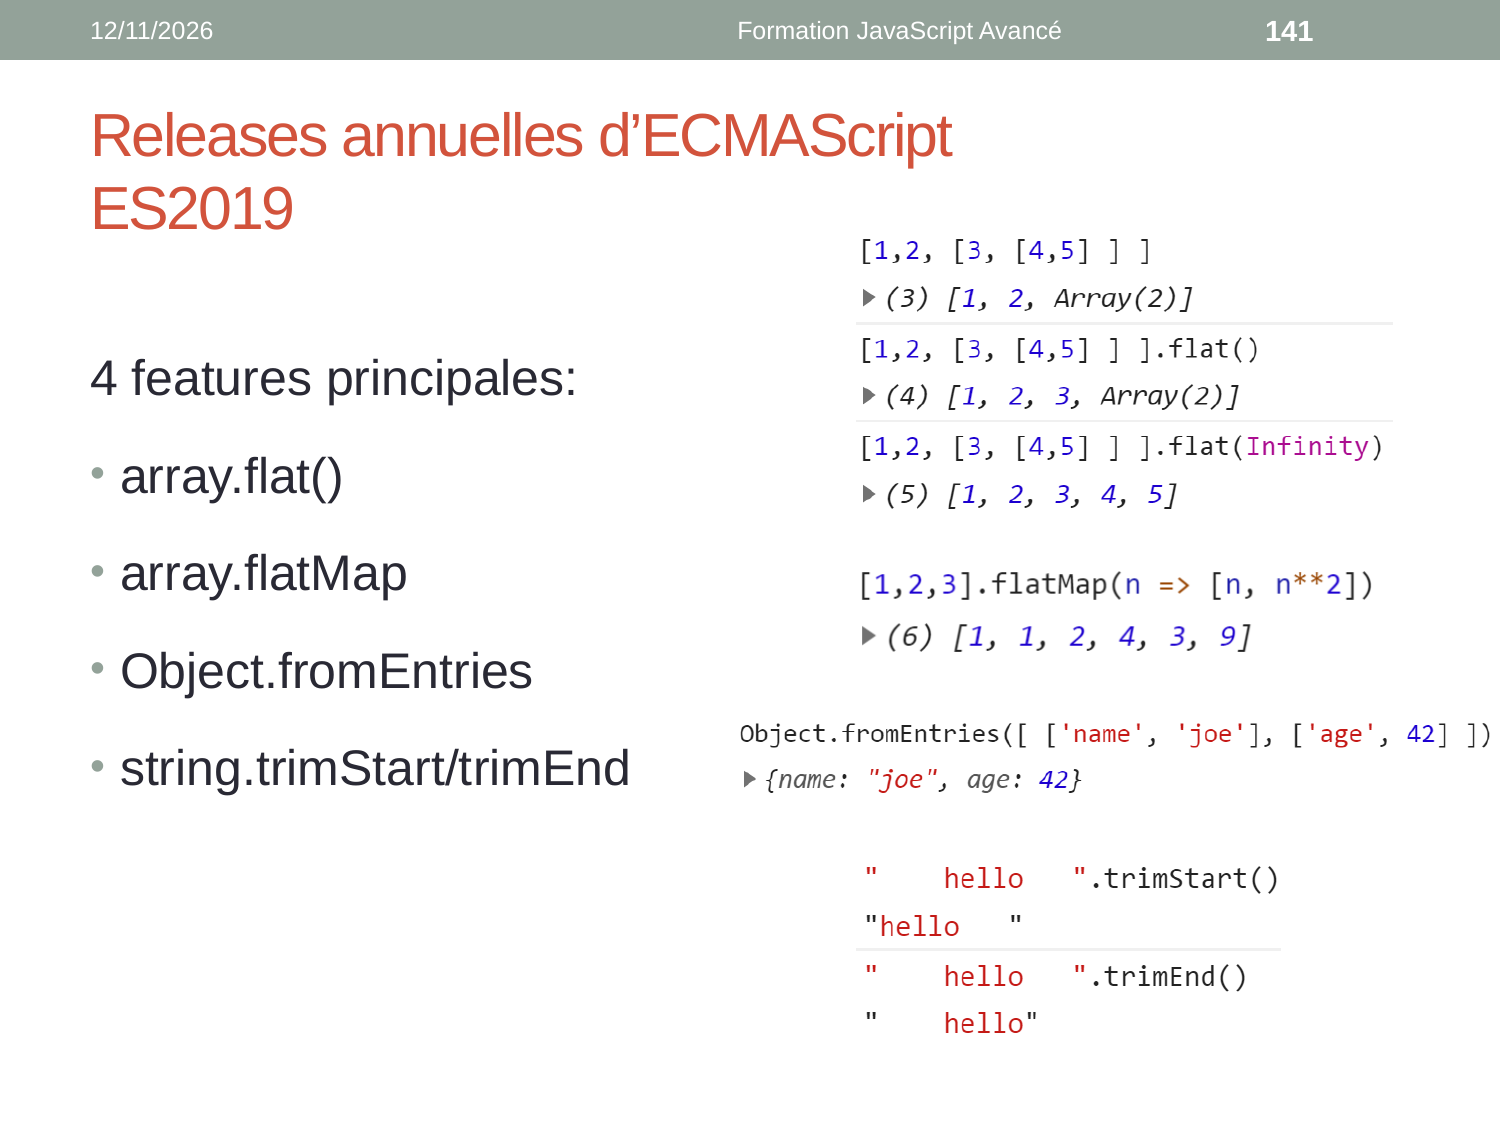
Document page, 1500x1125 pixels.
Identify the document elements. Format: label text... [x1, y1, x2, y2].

slide_number 141 [1250, 3, 1425, 57]
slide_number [75, 3, 550, 57]
picture [855, 231, 1393, 516]
footer Formation JavaScript Avancé [562, 3, 1238, 57]
list 4 features principales: array.flat() array.flatMap Object.fromEntries string.trimStart/trimEnd [75, 338, 1425, 1063]
picture [852, 562, 1377, 657]
title Releases annuelles d’ECMAScript ES2019 [75, 87, 1425, 250]
picture [734, 715, 1495, 797]
picture [856, 857, 1281, 1037]
